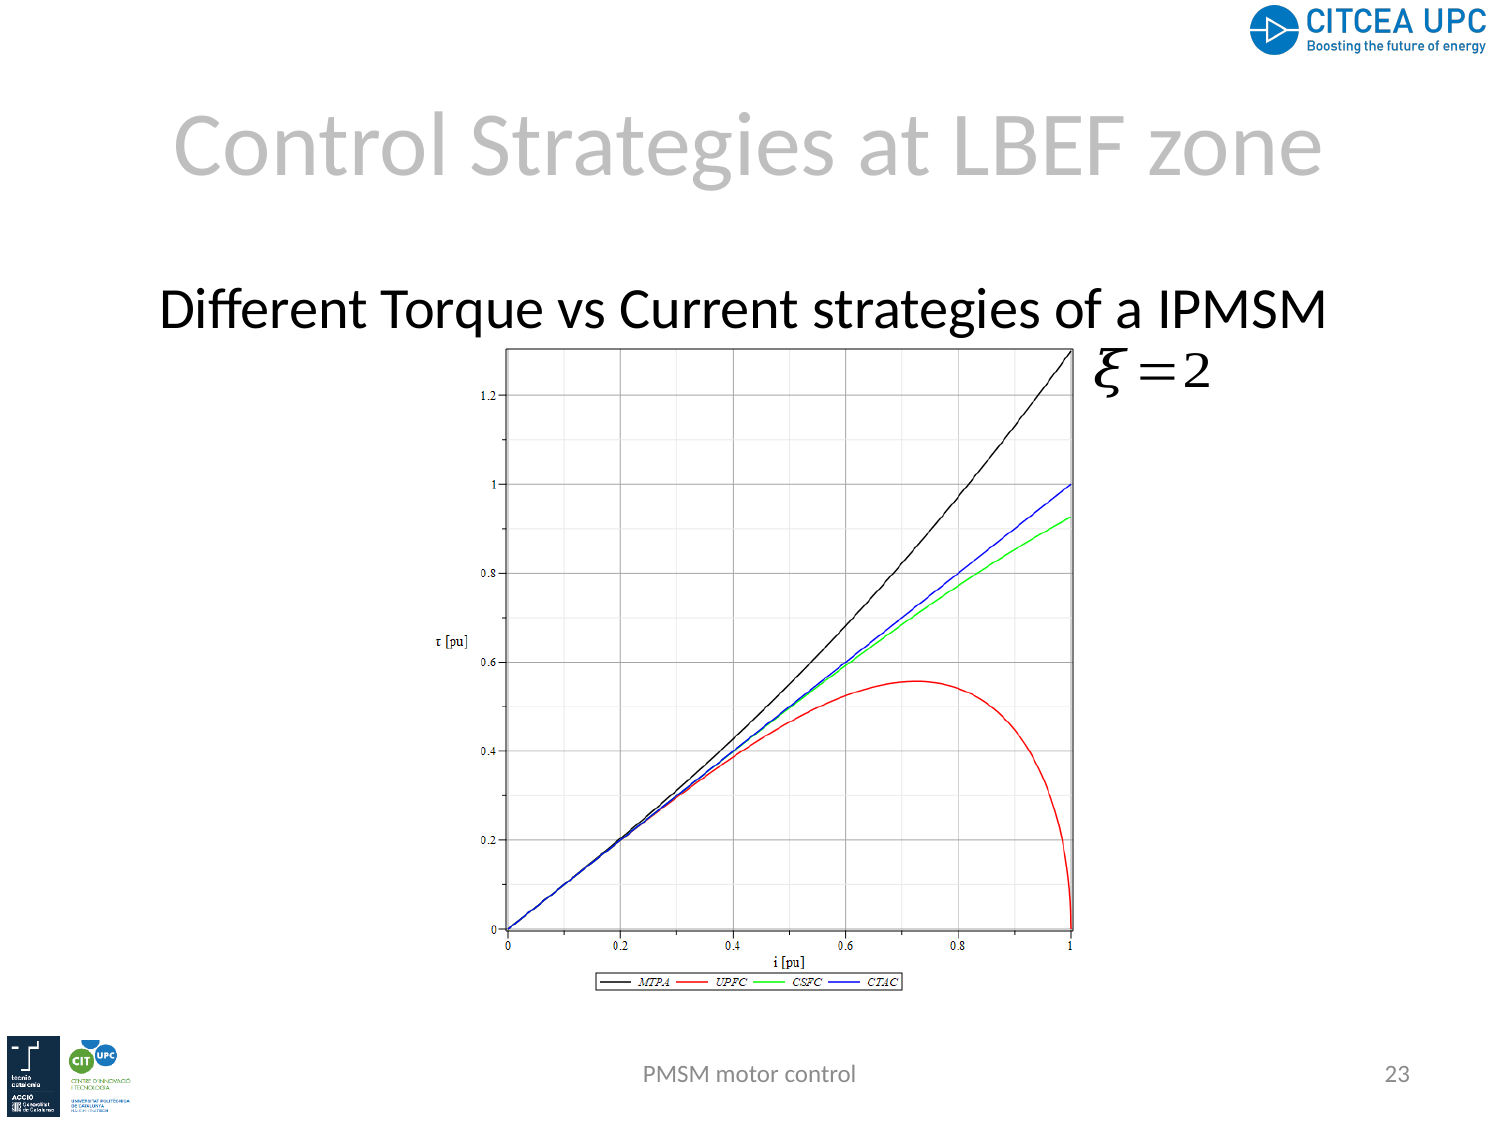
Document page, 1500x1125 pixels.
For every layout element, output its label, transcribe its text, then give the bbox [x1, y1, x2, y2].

slide_number 23 [1074, 1042, 1425, 1103]
footer PMSM motor control [512, 1042, 988, 1103]
picture [1250, 5, 1497, 60]
list Different Torque vs Current strategies of a IPMSM [75, 262, 1425, 1005]
title Control Strategies at LBEF zone [75, 45, 1425, 233]
picture [5, 1034, 61, 1118]
picture [422, 342, 1078, 998]
picture [64, 1039, 136, 1118]
